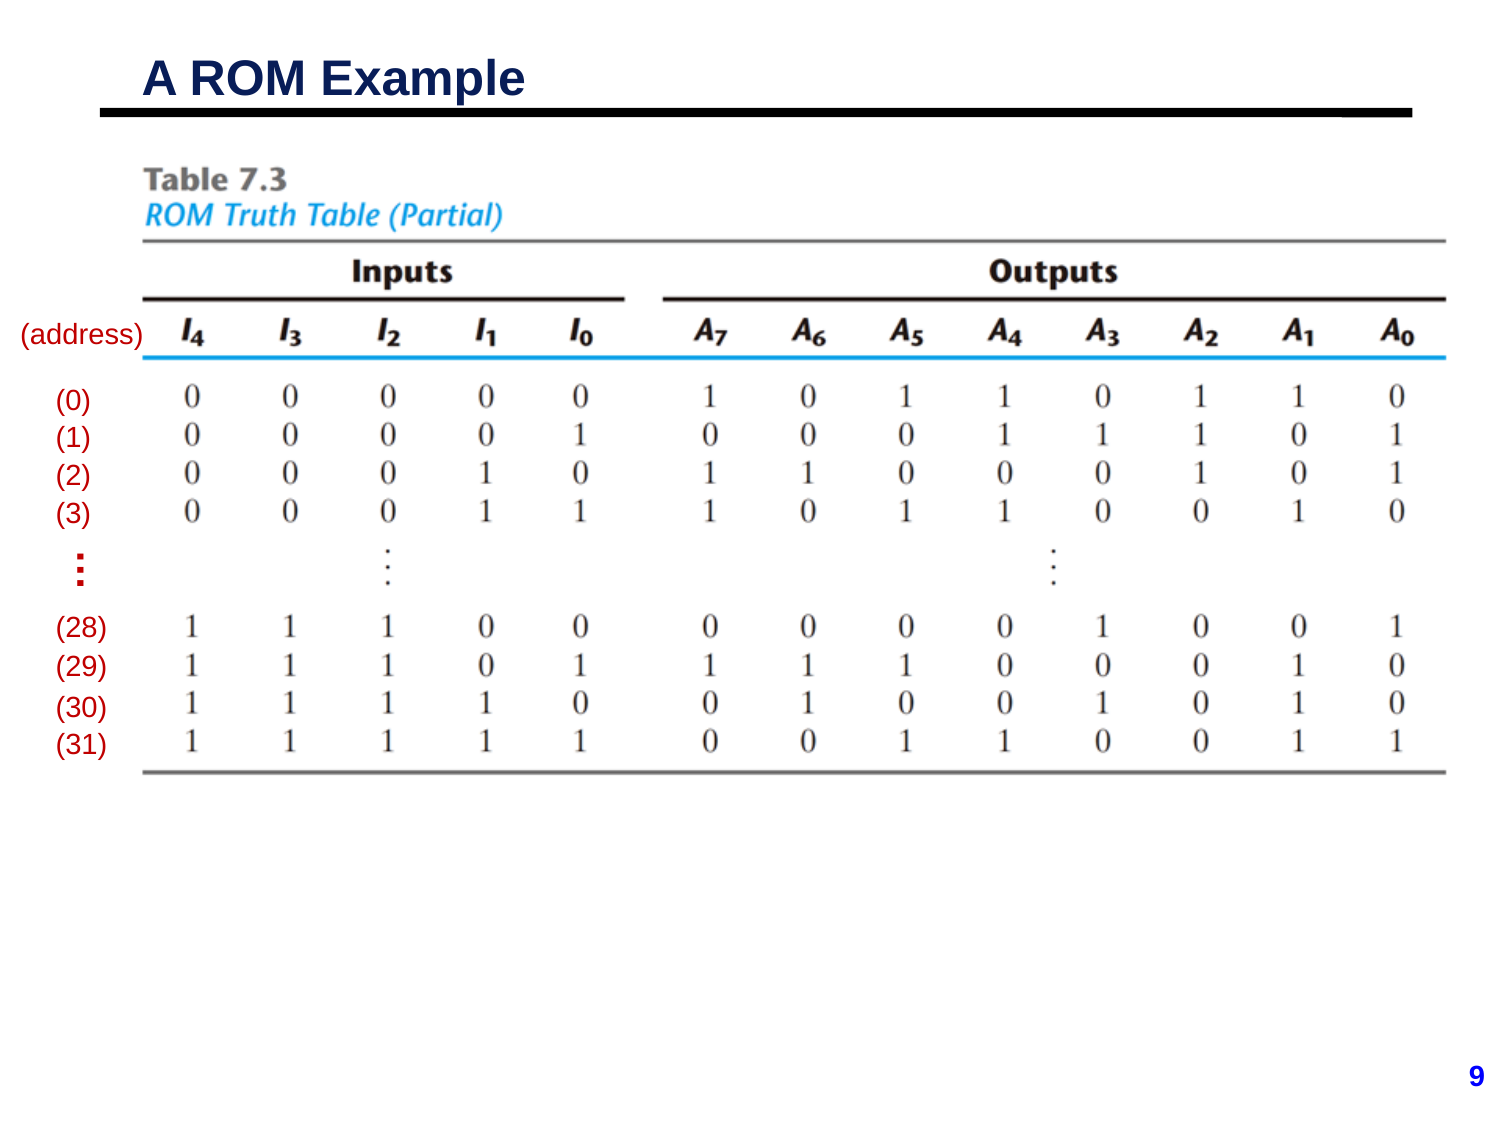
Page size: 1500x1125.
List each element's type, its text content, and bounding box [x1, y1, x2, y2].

title A ROM Example [131, 50, 541, 112]
text_box (address) [5, 307, 124, 358]
text_box (1) [40, 410, 107, 448]
text_box (3) [40, 486, 107, 537]
text_box … [45, 534, 124, 592]
text_box (0) [40, 374, 107, 410]
text_box (2) [40, 448, 107, 486]
picture [124, 160, 1459, 783]
text_box (30) [40, 681, 123, 717]
text_box (29) [40, 640, 123, 681]
text_box (31) [40, 717, 123, 768]
text_box (28) [40, 600, 123, 640]
